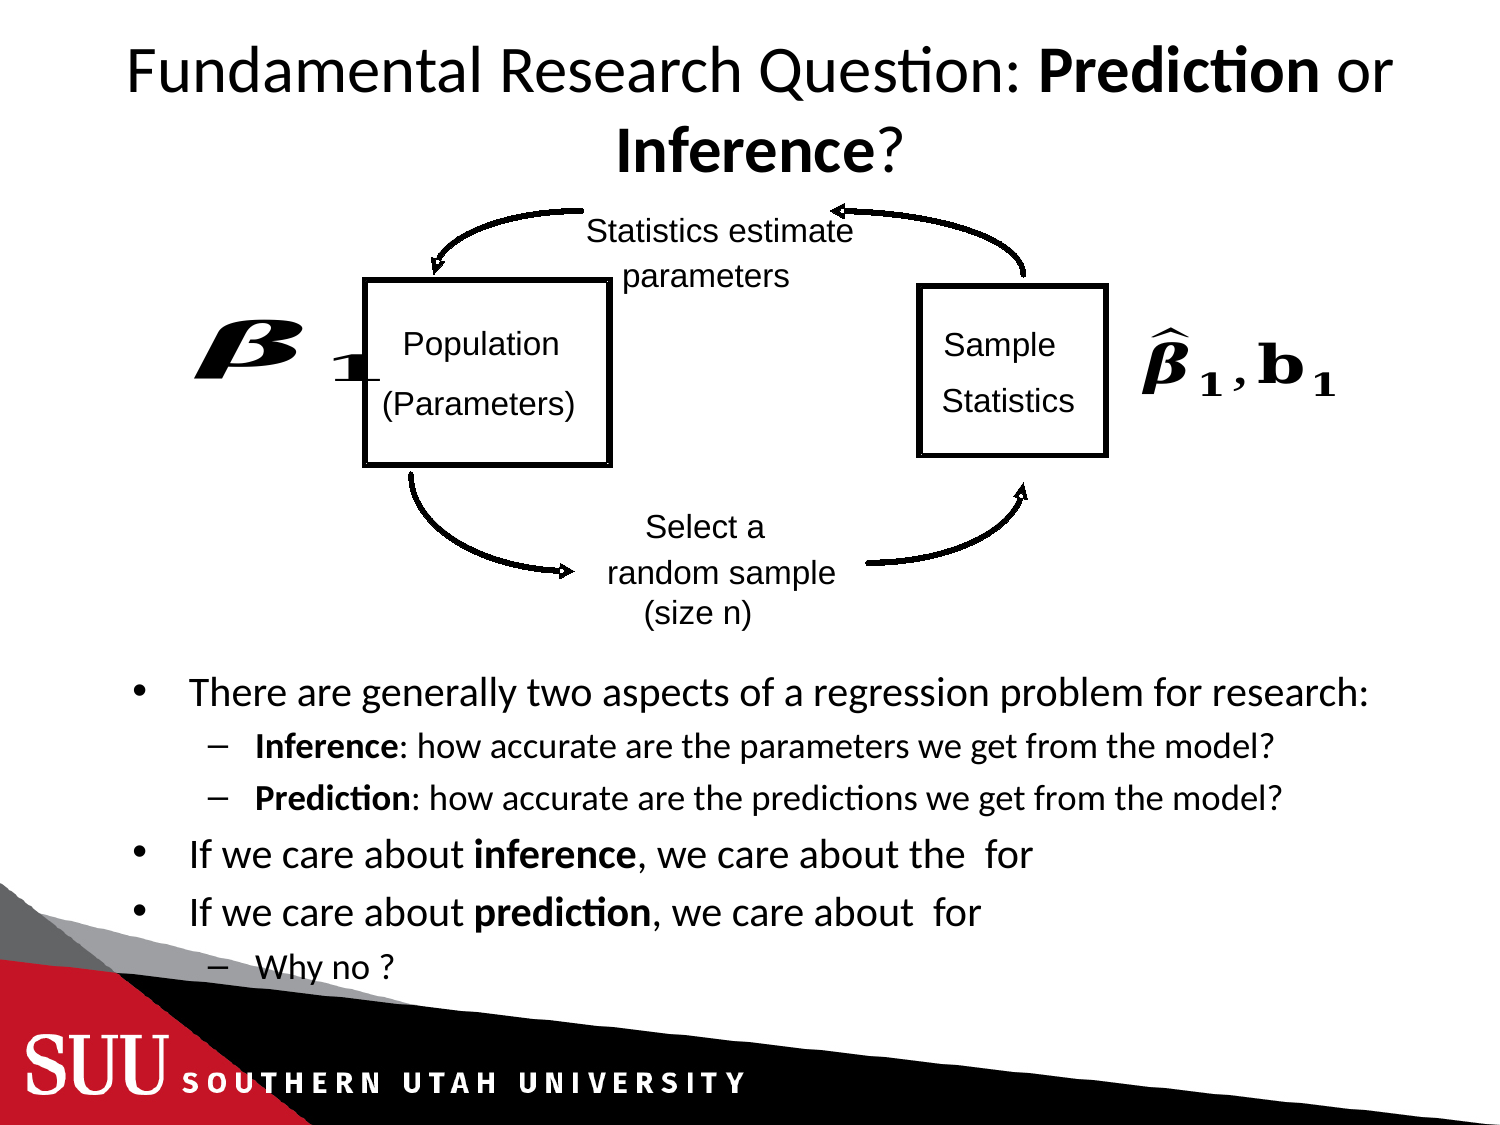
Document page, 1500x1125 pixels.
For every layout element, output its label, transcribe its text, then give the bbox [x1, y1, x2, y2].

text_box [361, 185, 1207, 666]
title Fundamental Research Question: Prediction or Inference? [21, 0, 1500, 212]
picture [0, 0, 1500, 1125]
